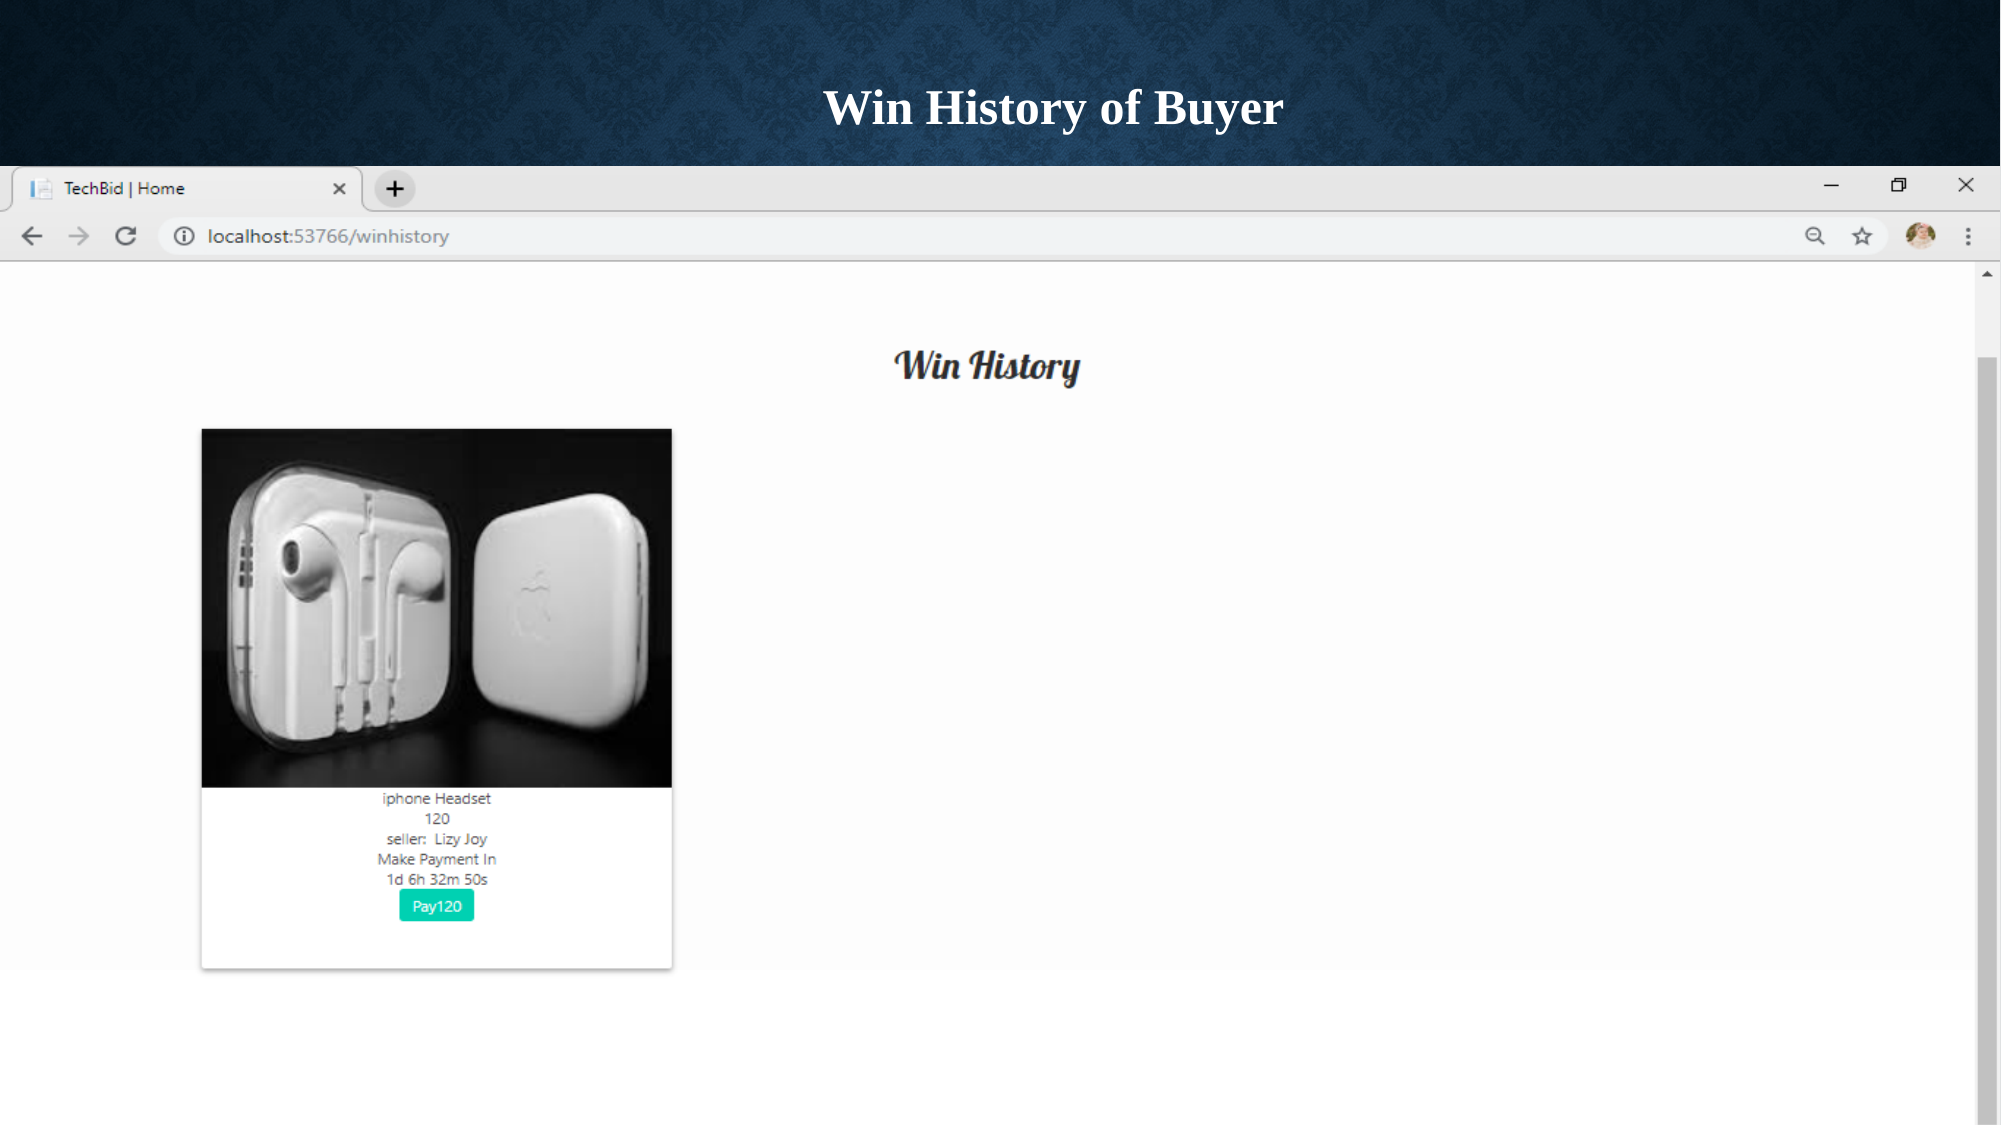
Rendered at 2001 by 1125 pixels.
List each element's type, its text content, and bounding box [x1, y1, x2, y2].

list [0, 165, 2000, 1125]
text_box Win History of Buyer [272, 66, 1835, 142]
